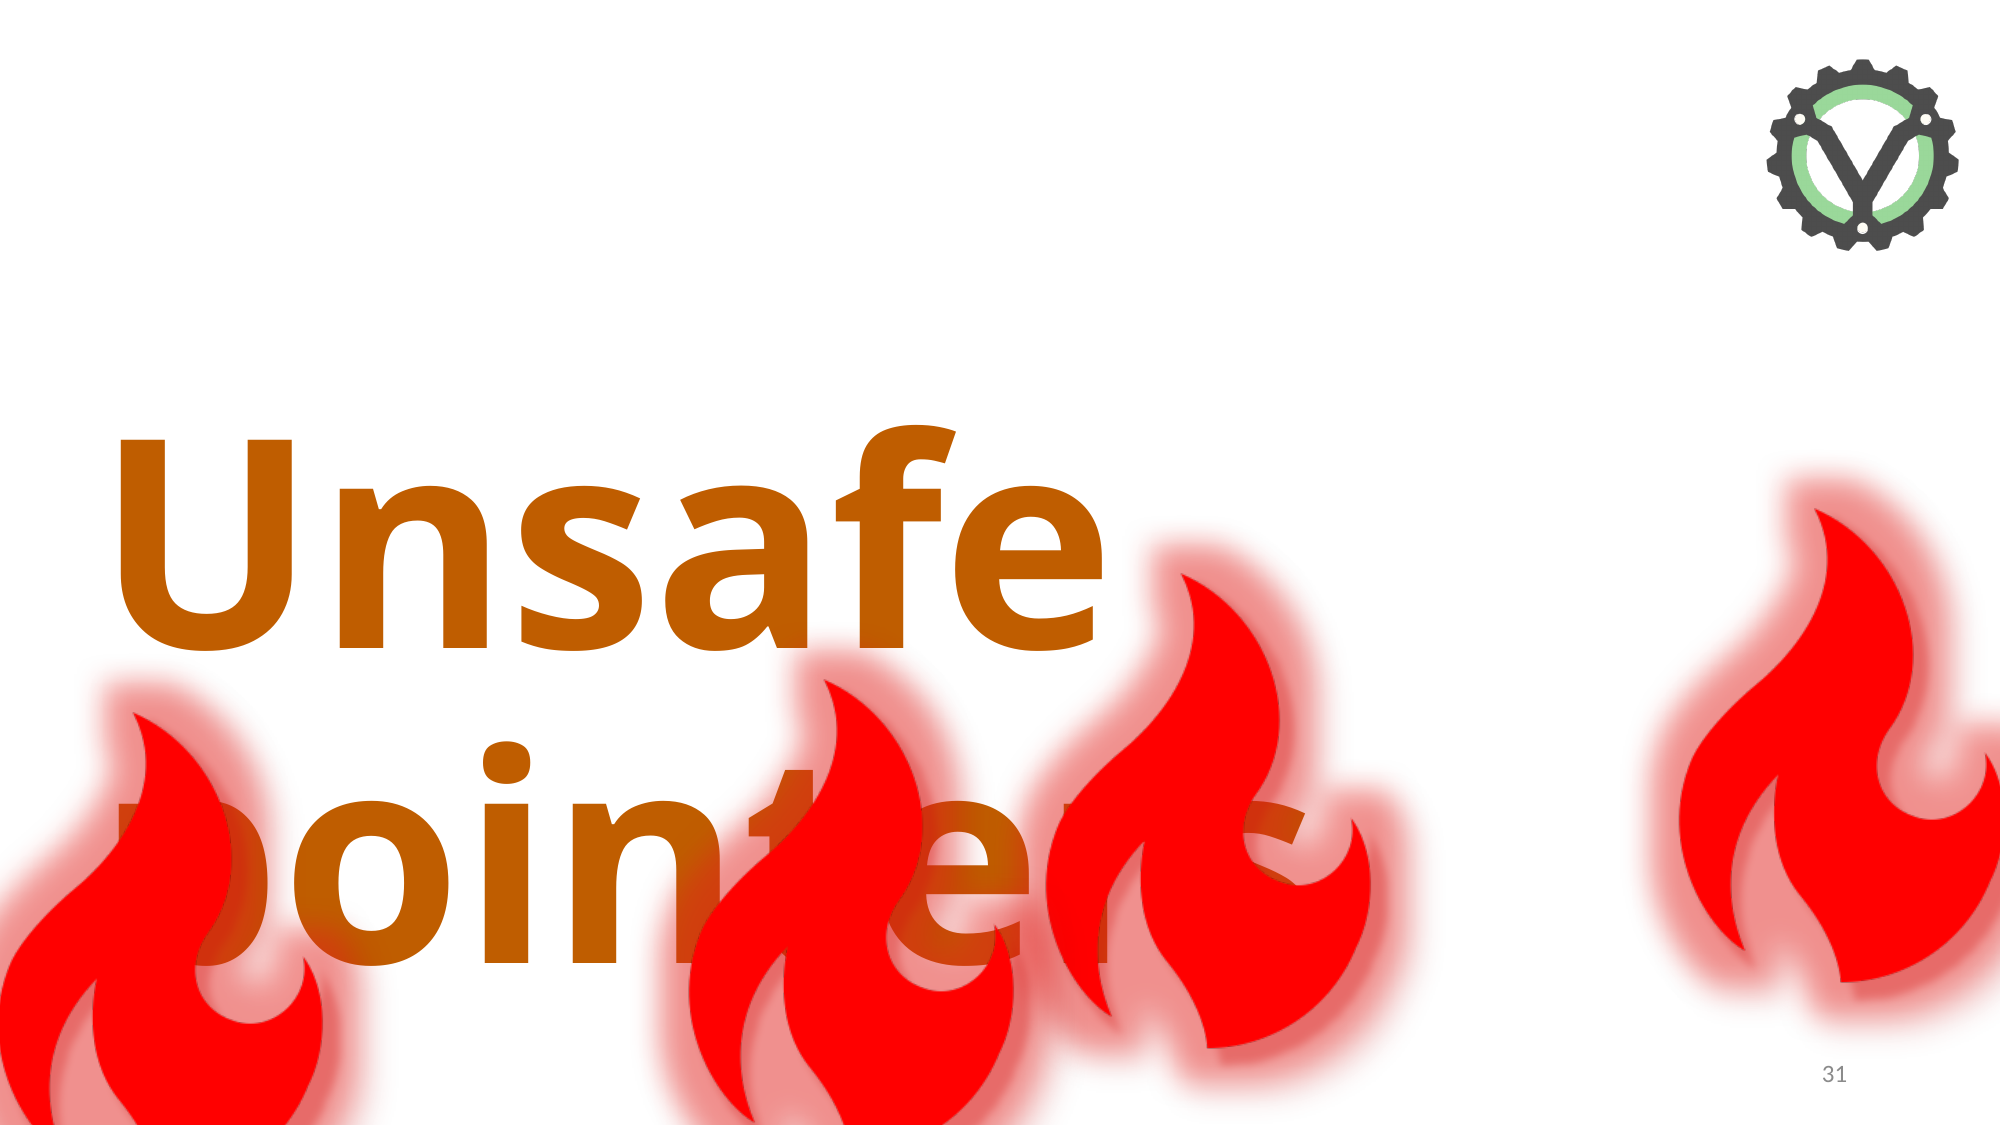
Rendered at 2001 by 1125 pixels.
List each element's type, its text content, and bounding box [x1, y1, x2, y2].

picture [1577, 481, 2000, 1010]
picture [1766, 59, 1959, 252]
picture [0, 685, 425, 1125]
slide_number 31 [1536, 1067, 1863, 1103]
picture [587, 546, 1473, 1125]
list Unsafe pointers [81, 388, 1807, 1103]
